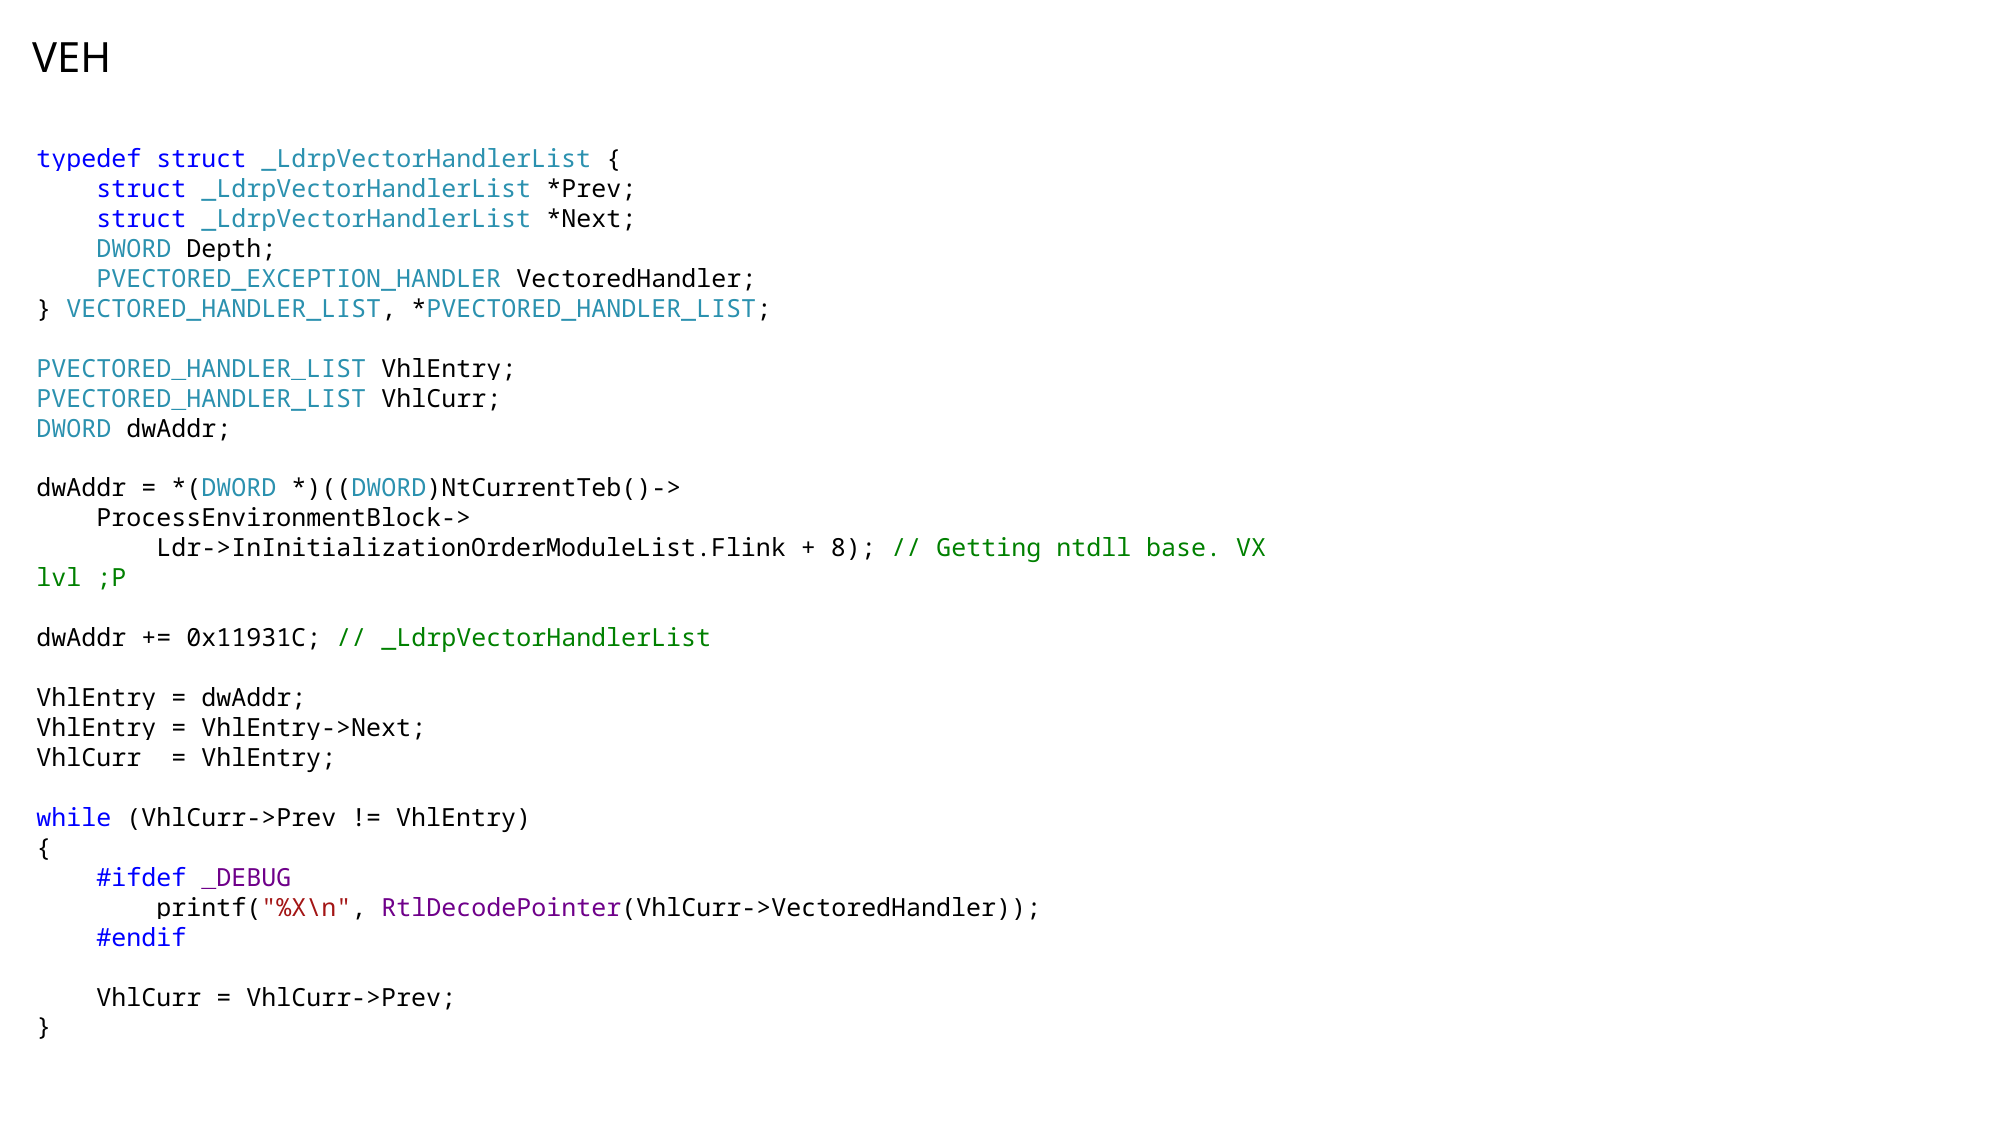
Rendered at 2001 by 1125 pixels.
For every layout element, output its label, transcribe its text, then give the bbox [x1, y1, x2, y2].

text_box VEH [17, 23, 127, 88]
text_box typedef struct _LdrpVectorHandlerList { struct _LdrpVectorHandlerList *Prev; struct _LdrpVectorHandlerList *Next; DWORD Depth; PVECTORED_EXCEPTION_HANDLER VectoredHandler; } VECTORED_HANDLER_LIST, *PVECTORED_HANDLER_LIST; PVECTORED_HANDLER_LIST VhlEntry; PVECTORED_HANDLER_LIST VhlCurr; DWORD dwAddr; dwAddr = *(DWORD *)((DWORD)NtCurrentTeb()-> ProcessEnvironmentBlock-> Ldr->InInitializationOrderModuleList.Flink + 8); // Getting ntdll base. VX lvl ;P dwAddr += 0x11931C; // _LdrpVectorHandlerList VhlEntry = dwAddr; VhlEntry = VhlEntry->Next; VhlCurr = VhlEntry; while (VhlCurr->Prev != VhlEntry) { #ifdef _DEBUG printf("%X\n", RtlDecodePointer(VhlCurr->VectoredHandler)); #endif VhlCurr = VhlCurr->Prev; } [21, 135, 1291, 1049]
